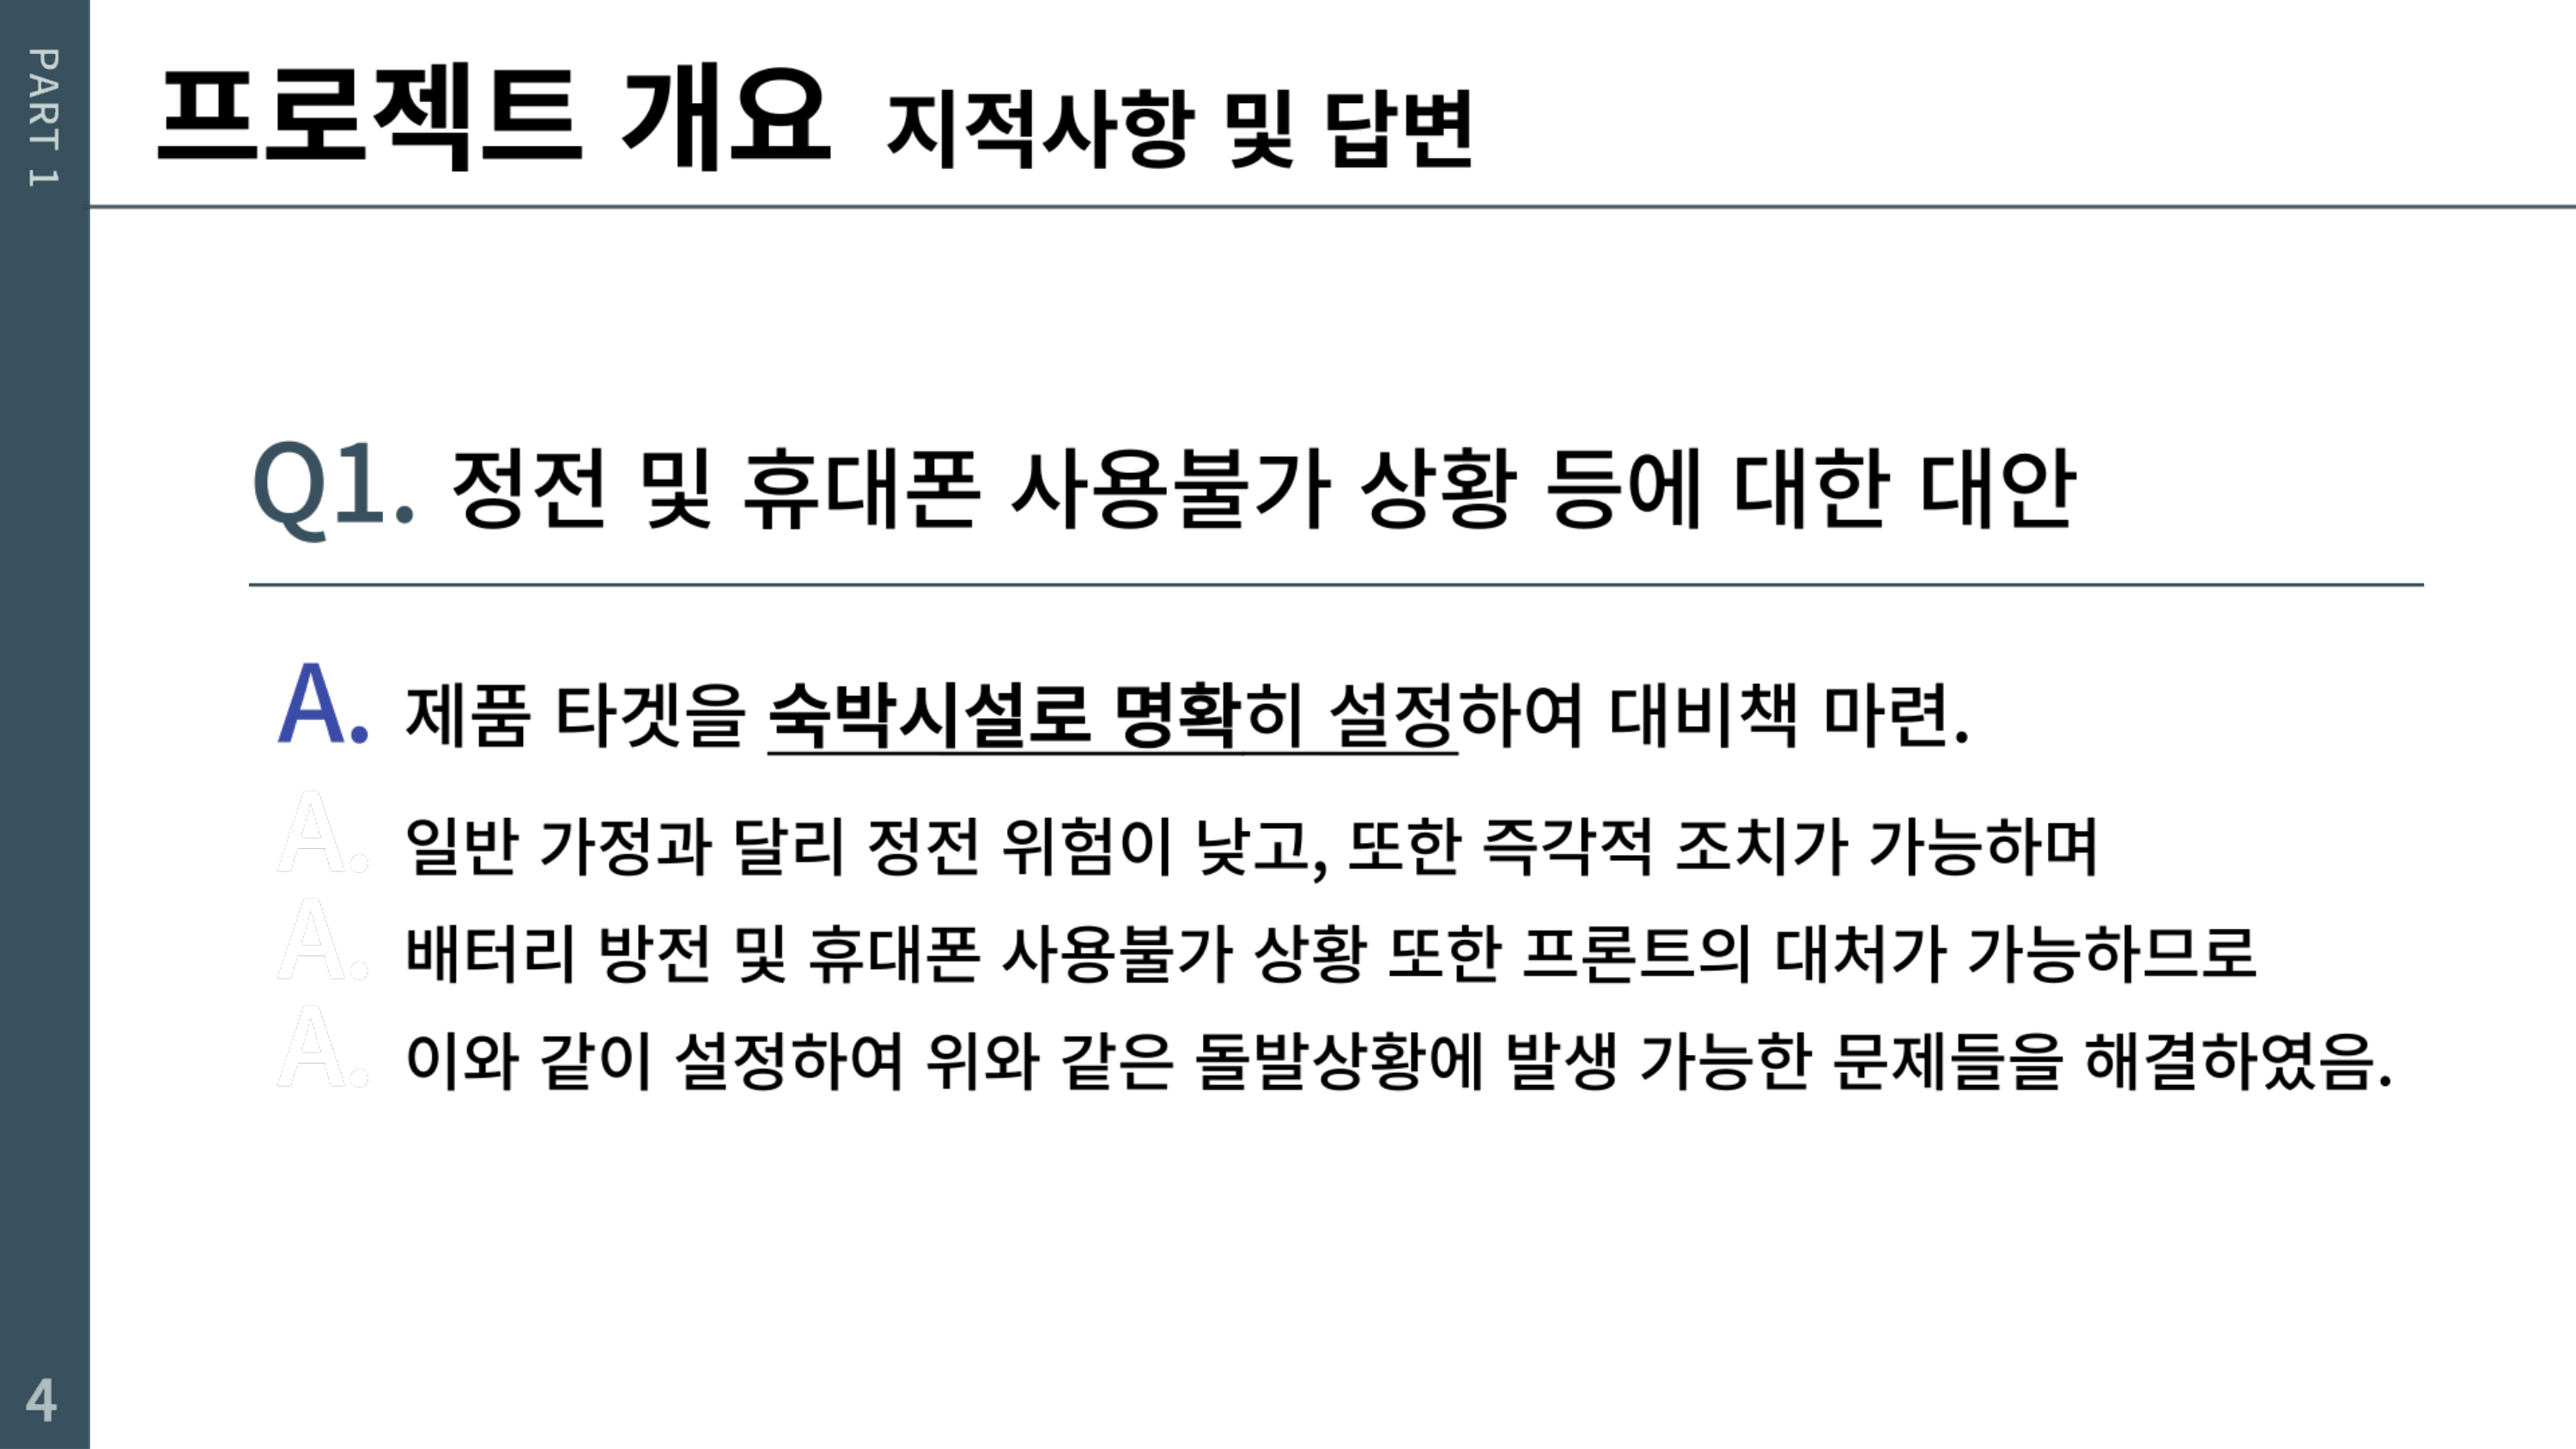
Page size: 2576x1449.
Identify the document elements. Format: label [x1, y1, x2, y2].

text_box [0, 0, 90, 1355]
picture [261, 606, 2449, 1140]
picture [0, 1349, 87, 1448]
picture [90, 385, 2576, 596]
picture [90, 11, 2576, 227]
text_box [1532, 201, 2576, 214]
text_box [249, 579, 2425, 591]
text_box [82, 201, 131, 214]
